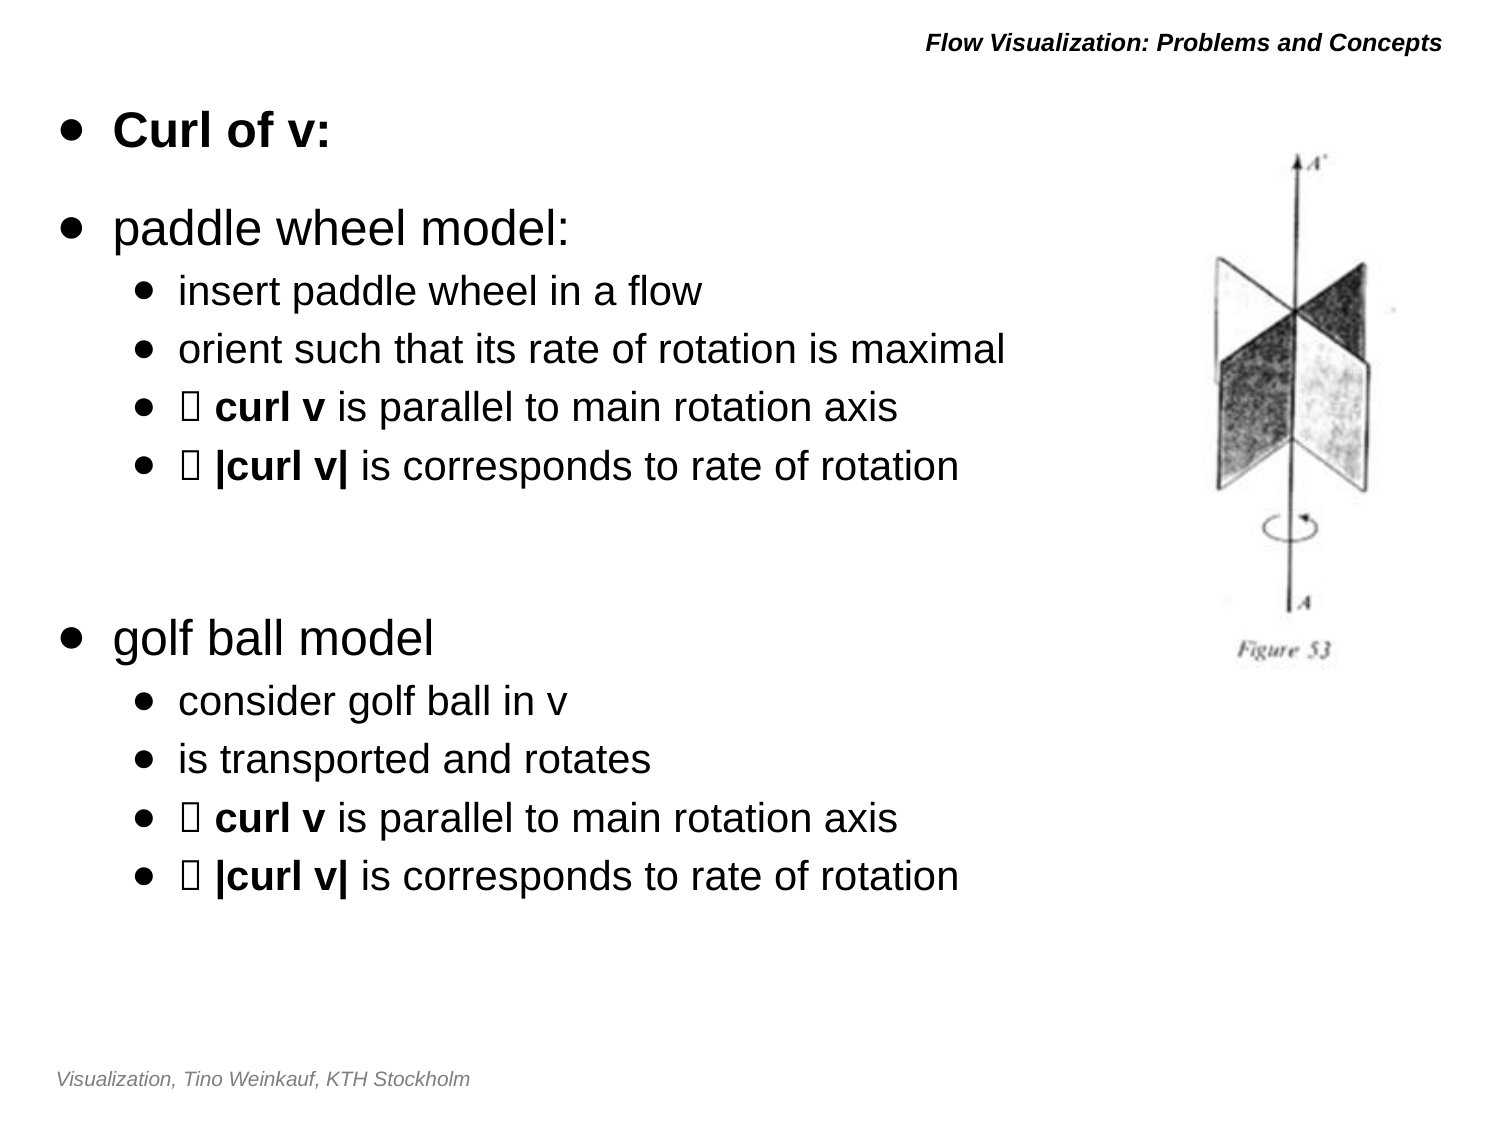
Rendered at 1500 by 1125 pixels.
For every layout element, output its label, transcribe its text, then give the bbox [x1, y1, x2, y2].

picture [1174, 137, 1442, 670]
title Flow Visualization: Problems and Concepts [237, 18, 1460, 67]
list Curl of v: paddle wheel model: insert paddle wheel in a flow orient such that its rate of rotation is maximal  curl v is parallel to main rotation axis  |curl v| is corresponds to rate of rotation golf ball model consider golf ball in v is transported and rotates  curl v is parallel to main rotation axis  |curl v| is corresponds to rate of rotation [40, 89, 1460, 1036]
